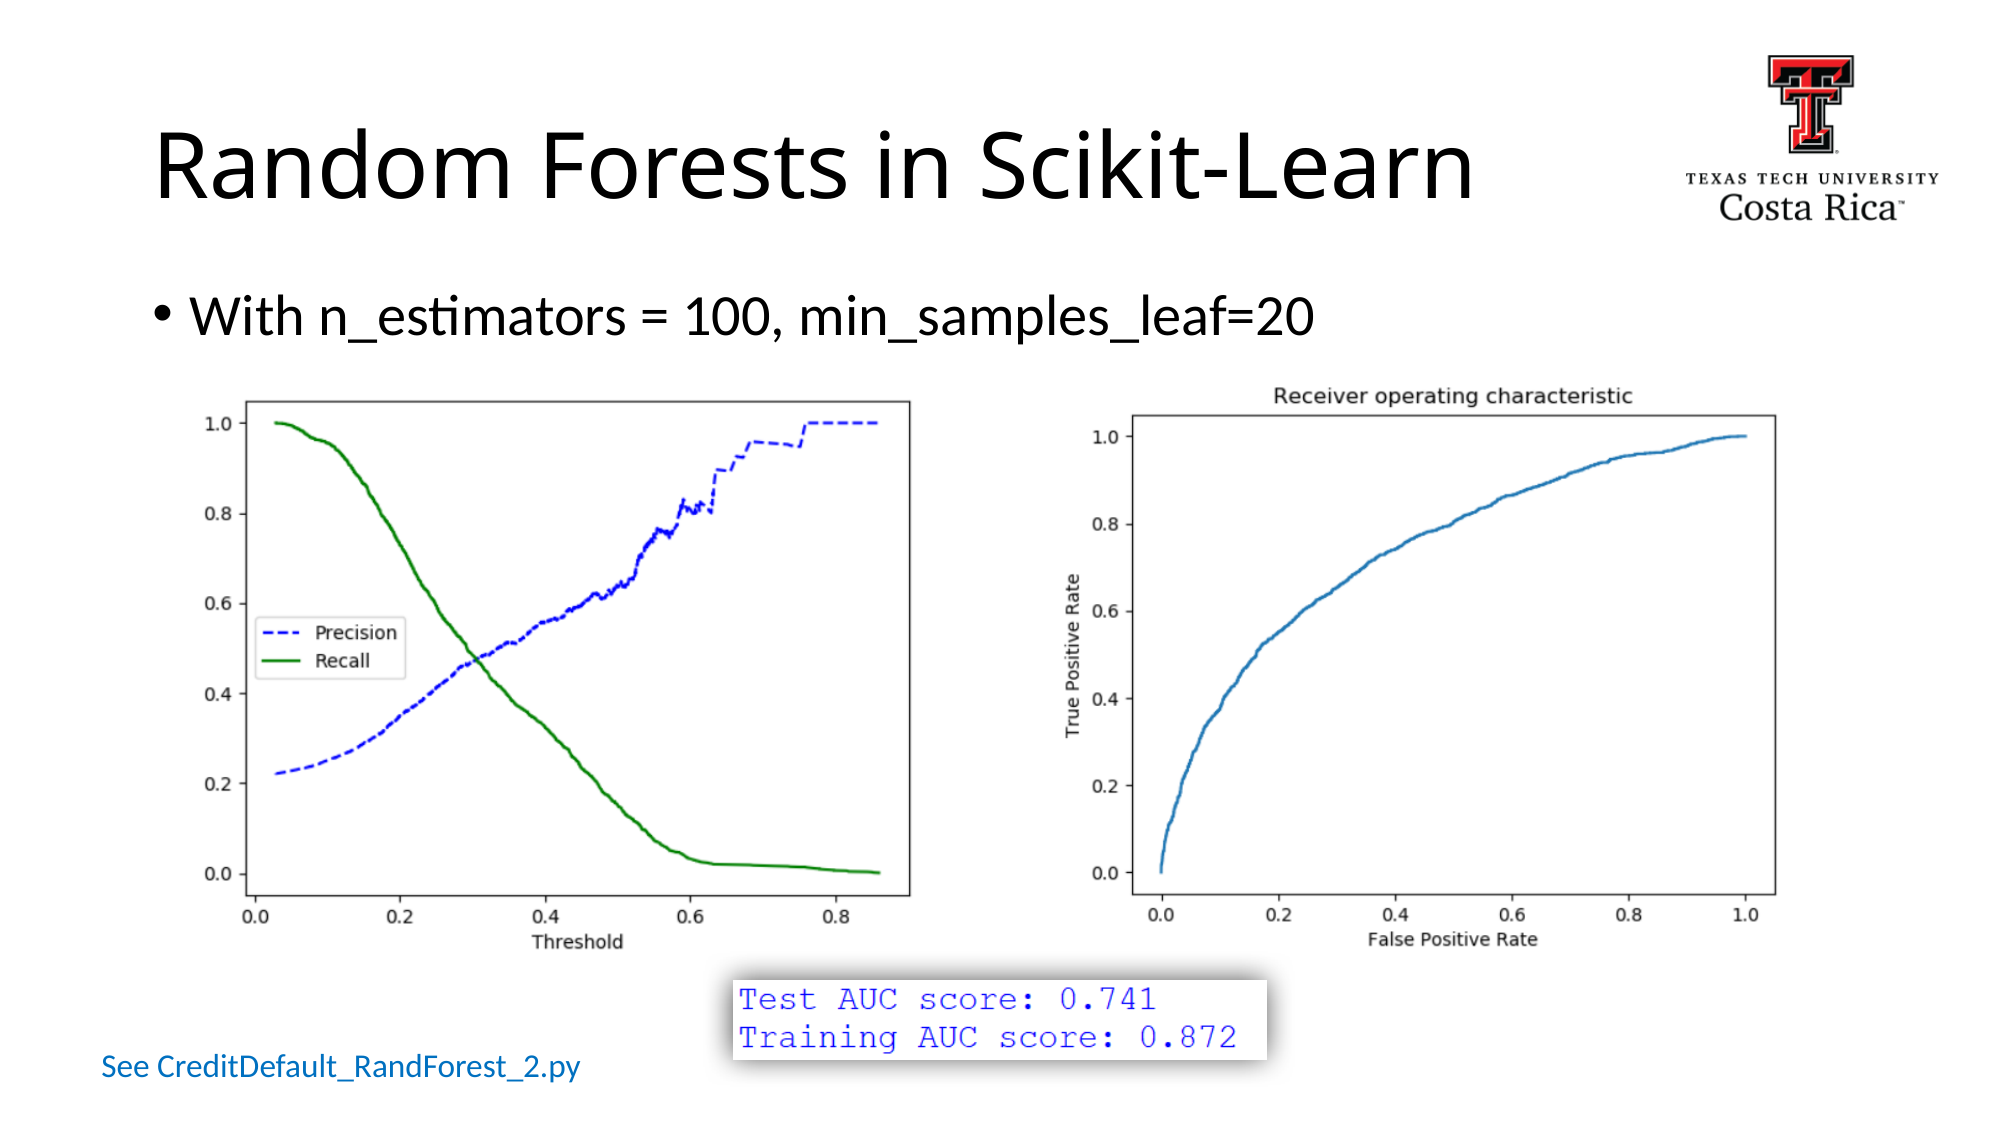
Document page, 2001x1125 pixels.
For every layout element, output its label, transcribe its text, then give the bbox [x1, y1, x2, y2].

picture [160, 363, 923, 957]
list With n_estimators = 100, min_samples_leaf=20 [137, 277, 1430, 475]
text_box See CreditDefault_RandForest_2.py [86, 1037, 765, 1092]
picture [1048, 375, 1810, 957]
title Random Forests in Scikit-Learn [137, 59, 1863, 278]
picture [733, 980, 1267, 1060]
picture [1664, 30, 1964, 251]
